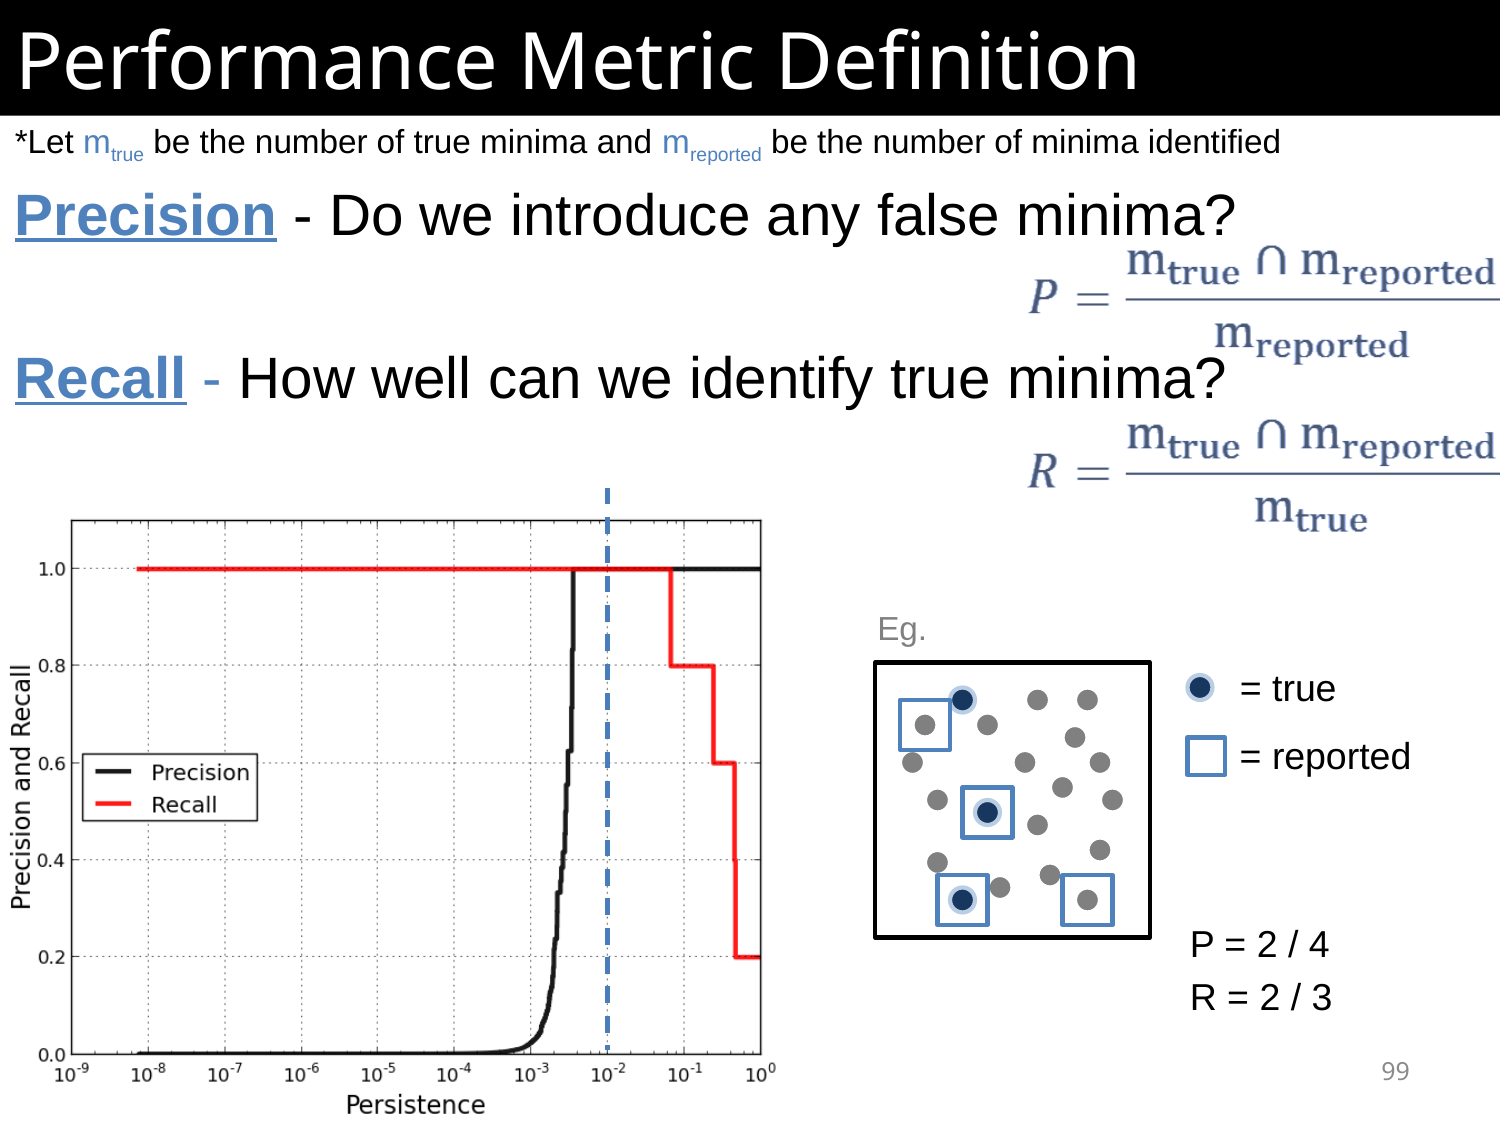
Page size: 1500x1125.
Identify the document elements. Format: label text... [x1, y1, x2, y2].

text_box [873, 660, 1152, 940]
text_box [898, 698, 952, 752]
text_box Precision - Do we introduce any false minima? Recall - How well can we identify true minima? [0, 173, 1500, 418]
text_box Eg. [862, 599, 963, 655]
text_box P = 2 / 4 R = 2 / 3 [1175, 912, 1438, 1025]
text_box = reported [1224, 724, 1438, 785]
picture [0, 510, 788, 1125]
text_box [960, 785, 1015, 840]
text_box = true [1224, 656, 1413, 717]
title Performance Metric Definition [0, 0, 1500, 116]
text_box [1185, 672, 1215, 703]
text_box [1185, 735, 1227, 777]
text_box [935, 873, 990, 927]
picture [1027, 412, 1500, 542]
picture [1028, 238, 1500, 376]
text_box [1060, 873, 1115, 927]
slide_number 99 [1074, 1042, 1425, 1103]
text_box *Let mtrue be the number of true minima and mreported be the number of minima identified [0, 116, 1500, 173]
